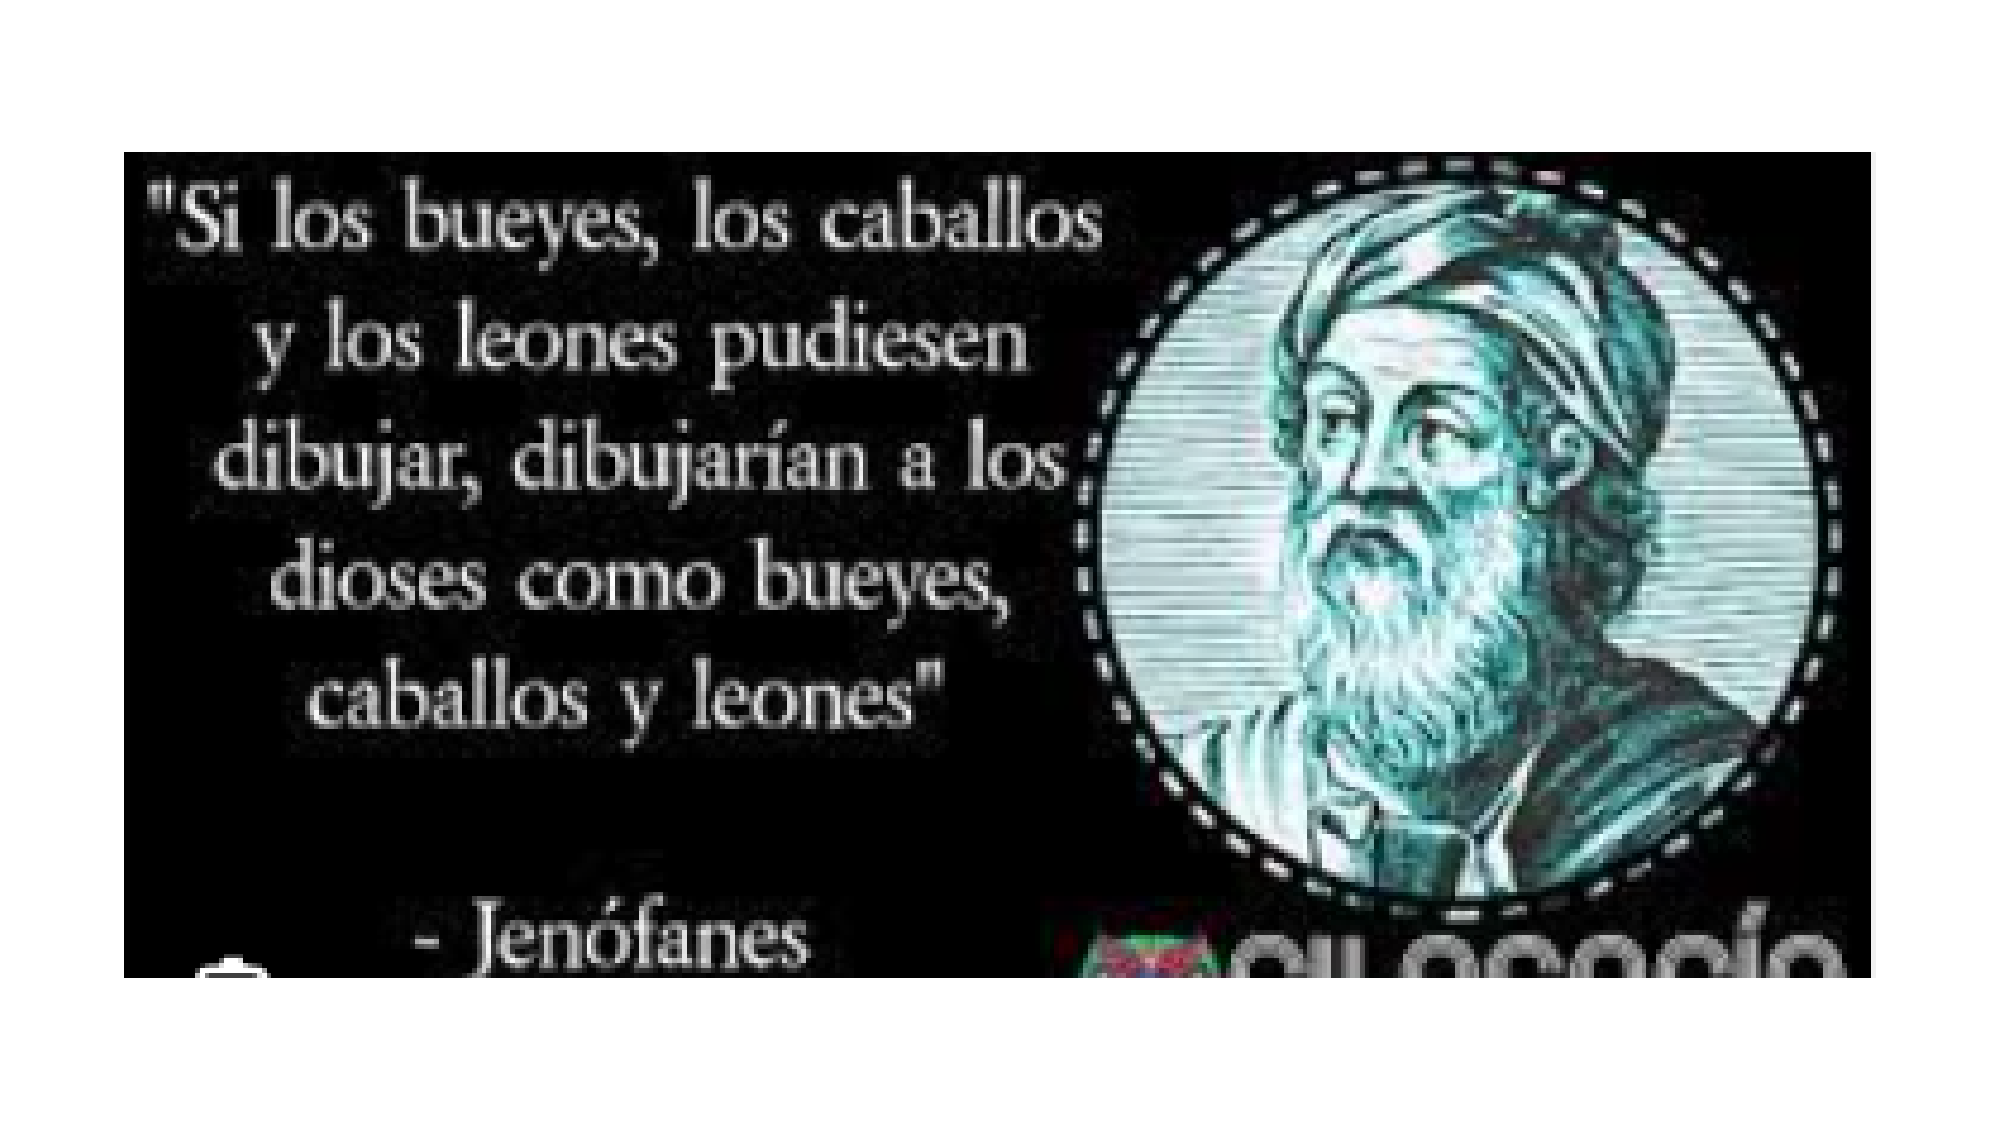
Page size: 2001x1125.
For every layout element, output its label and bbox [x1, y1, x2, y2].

picture [124, 152, 1876, 978]
